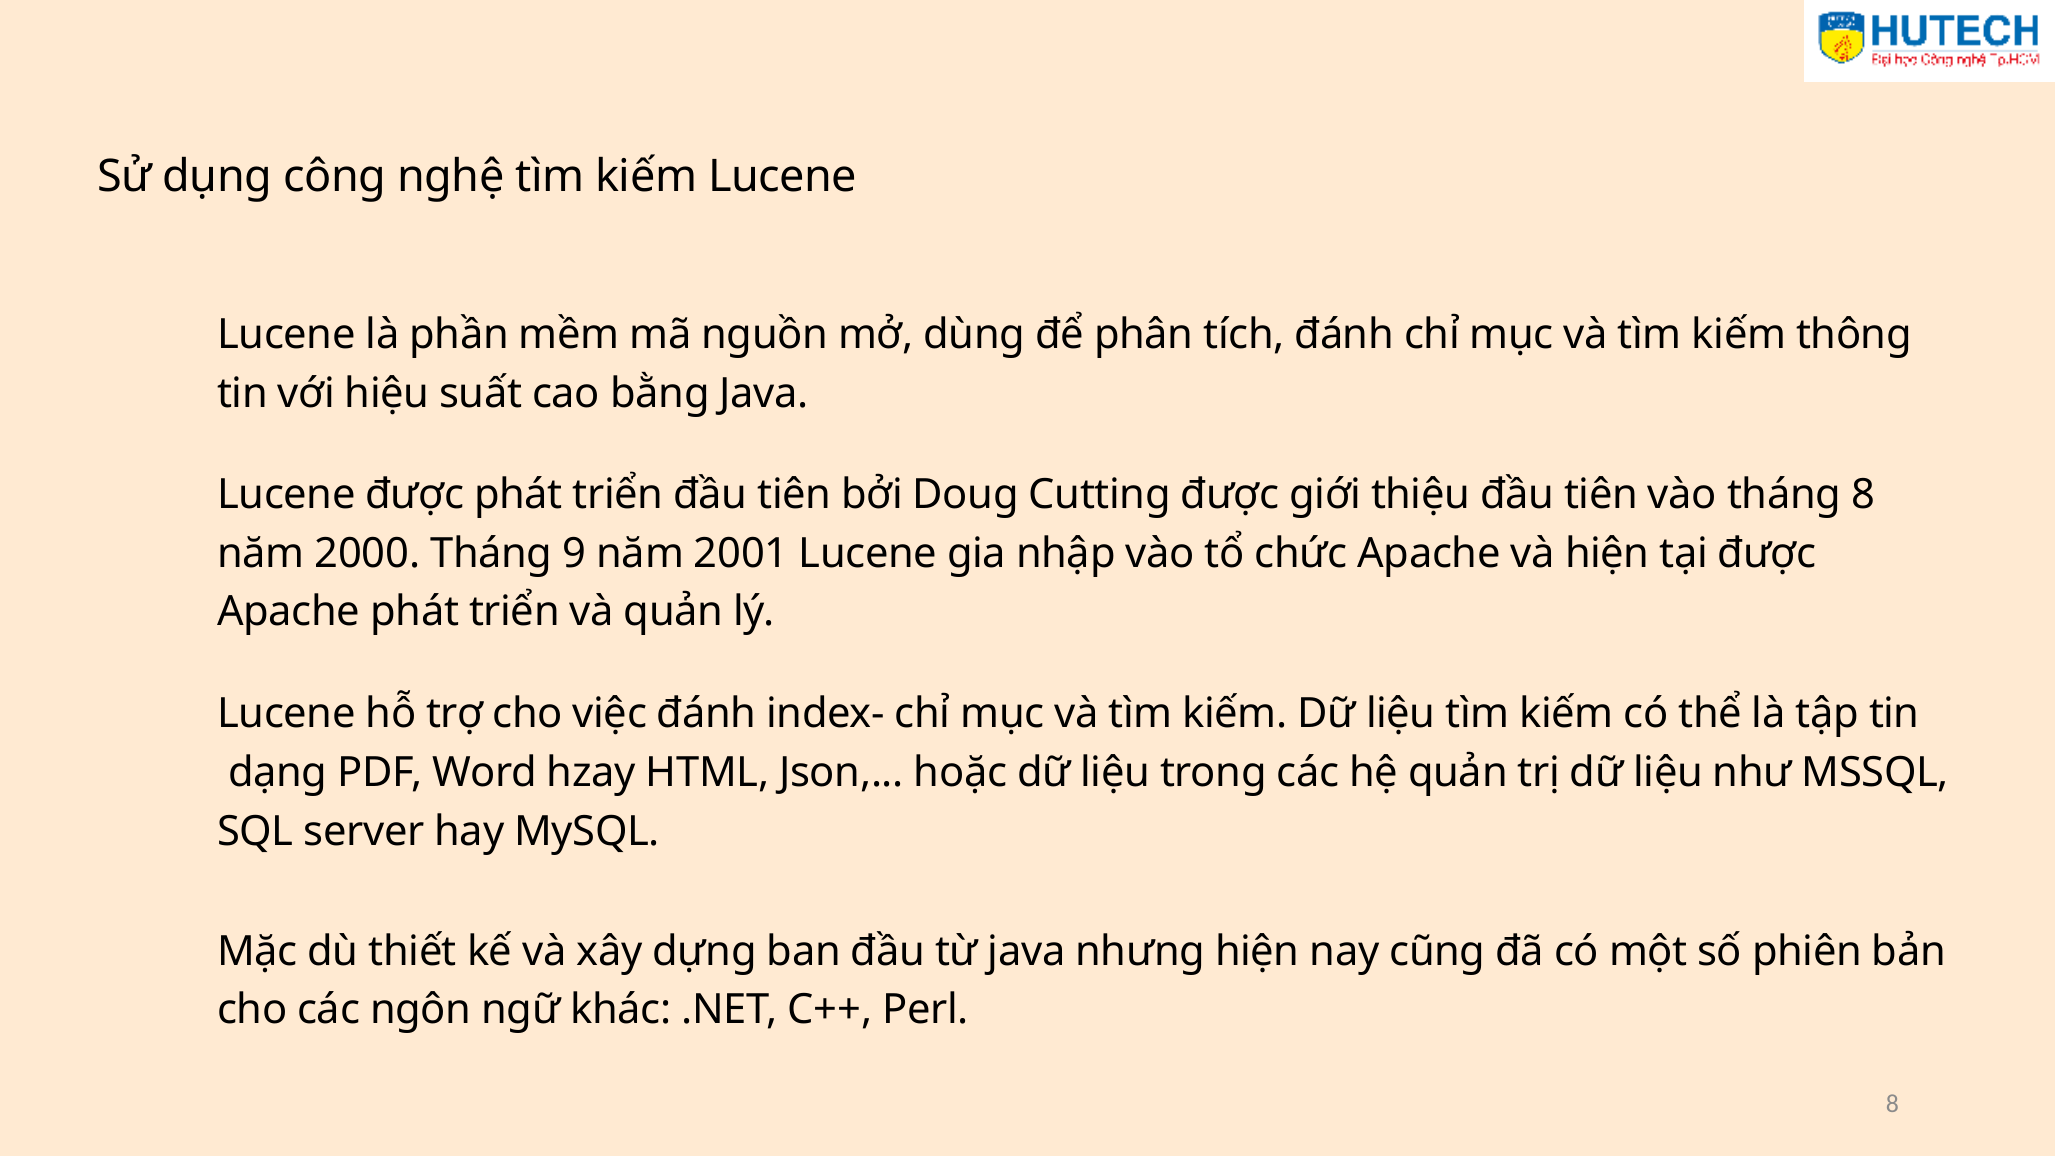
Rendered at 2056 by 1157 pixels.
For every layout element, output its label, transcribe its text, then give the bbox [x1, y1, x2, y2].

text_box Mặc dù thiết kế và xây dựng ban đầu từ java nhưng hiện nay cũng đã có một số phiên bản cho các ngôn ngữ khác: .NET, C++, Perl. [217, 915, 1969, 1032]
text_box Lucene hỗ trợ cho việc đánh index- chỉ mục và tìm kiếm. Dữ liệu tìm kiếm có thể là tập tin dạng PDF, Word hzay HTML, Json,... hoặc dữ liệu trong các hệ quản trị dữ liệu như MSSQL, SQL server hay MySQL. [217, 677, 1959, 854]
slide_number 8 [1451, 1071, 1914, 1133]
text_box Lucene được phát triển đầu tiên bởi Doug Cutting được giới thiệu đầu tiên vào tháng 8 năm 2000. Tháng 9 năm 2001 Lucene gia nhập vào tổ chức Apache và hiện tại được Apache phát triển và quản lý. [217, 458, 1959, 634]
text_box Sử dụng công nghệ tìm kiếm Lucene [97, 137, 918, 201]
picture [1804, 0, 2056, 82]
text_box Lucene là phần mềm mã nguồn mở, dùng để phân tích, đánh chỉ mục và tìm kiếm thông tin với hiệu suất cao bằng Java. [217, 298, 1944, 416]
